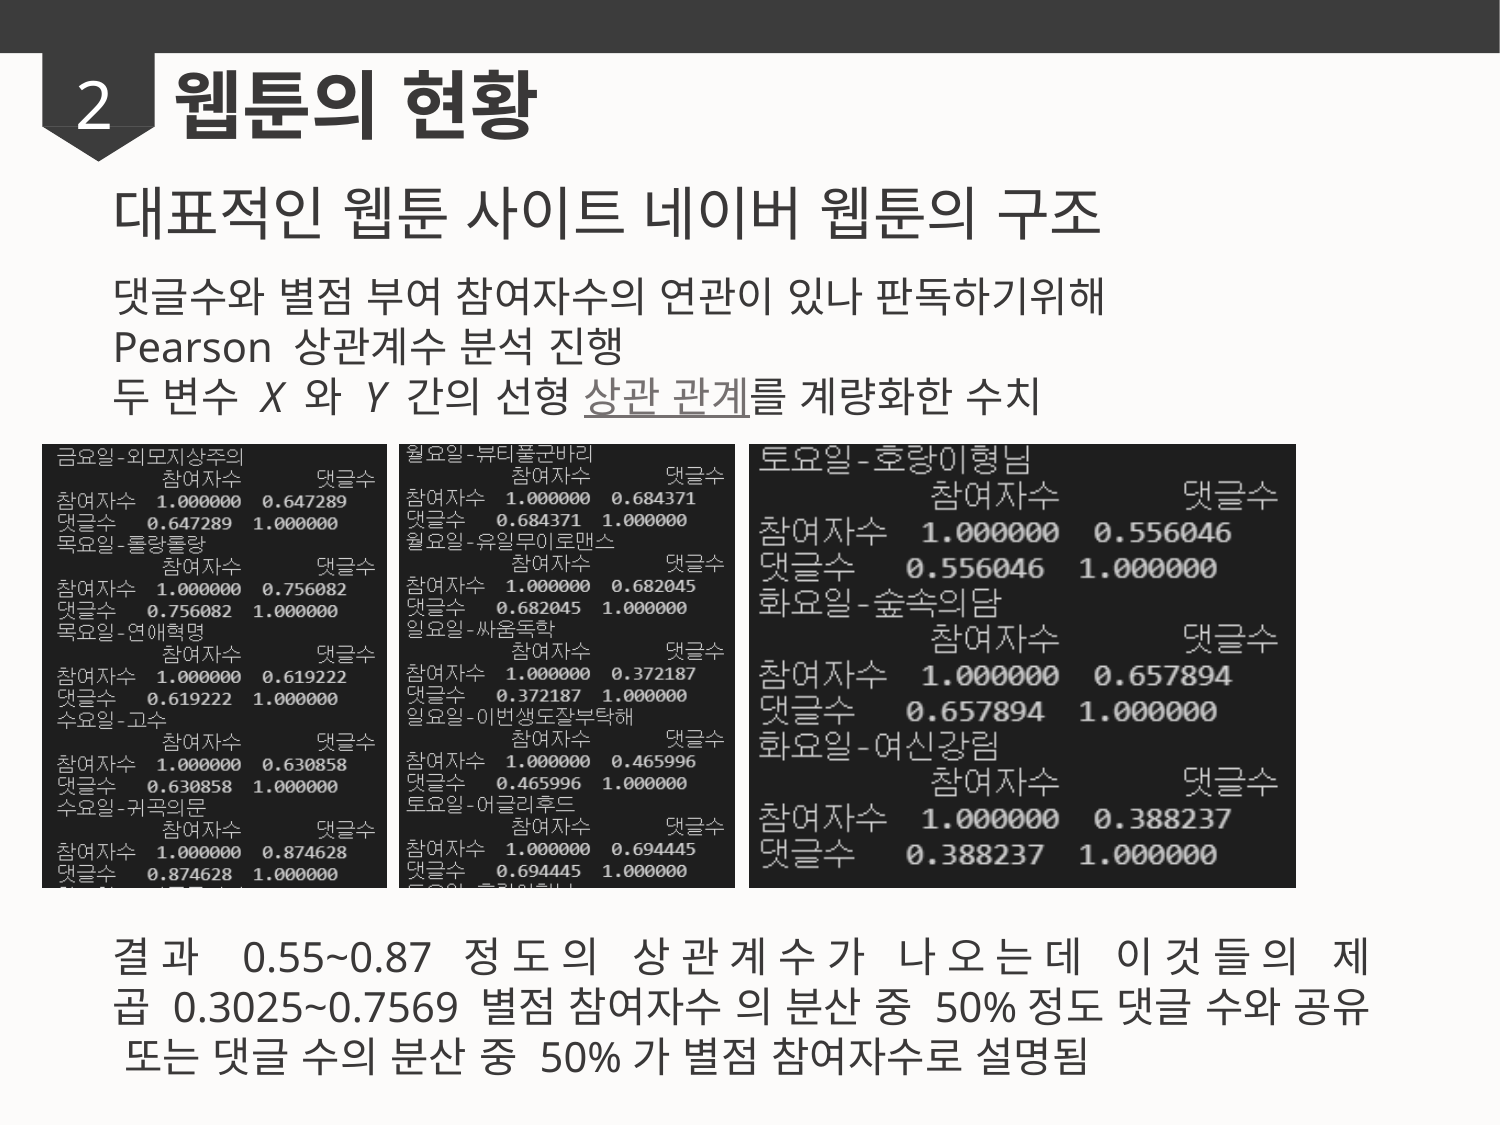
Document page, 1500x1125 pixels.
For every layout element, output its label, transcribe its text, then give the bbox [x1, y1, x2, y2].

text_box 웹툰의 현황 [159, 50, 841, 156]
picture [399, 444, 735, 888]
text_box 대표적인 웹툰 사이트 네이버 웹툰의 구조 [97, 169, 1386, 255]
text_box 2 [155, 55, 160, 151]
picture [42, 444, 387, 888]
picture [749, 444, 1296, 888]
text_box 댓글수와 별점 부여 참여자수의 연관이 있나 판독하기위해 Pearson 상관계수 분석 진행 두 변수 X 와 Y 간의 선형 상관 관계를 계량화한 수치 결과 0.55~0.87 정도의 상관계수가 나오는데 이것들의 제곱 0.3025~0.7569 별점 참여자수 의 분산 중 50%정도 댓글 수와 공유 또는 댓글 수의 분산 중 50%가 별점 참여자수로 설명됨 [97, 263, 1386, 1125]
text_box [0, 0, 1500, 54]
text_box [42, 49, 155, 162]
